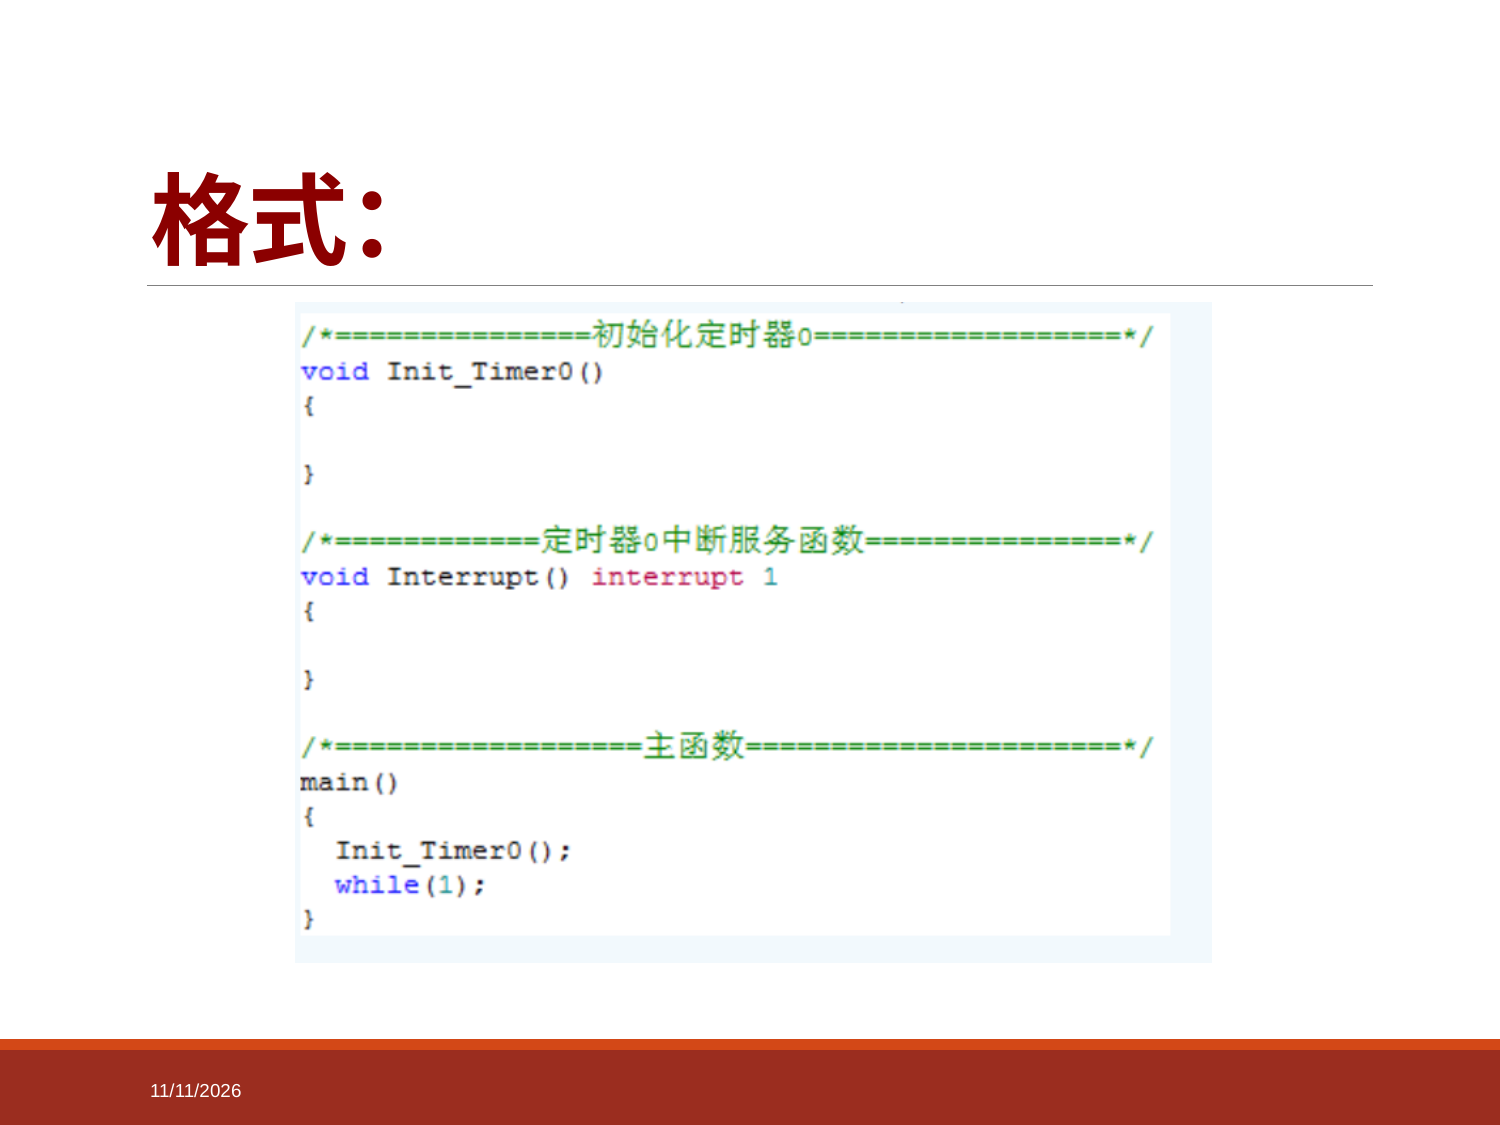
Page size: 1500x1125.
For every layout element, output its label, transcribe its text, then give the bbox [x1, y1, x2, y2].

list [295, 302, 1213, 964]
title 格式： [135, 47, 1373, 285]
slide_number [135, 1059, 440, 1120]
